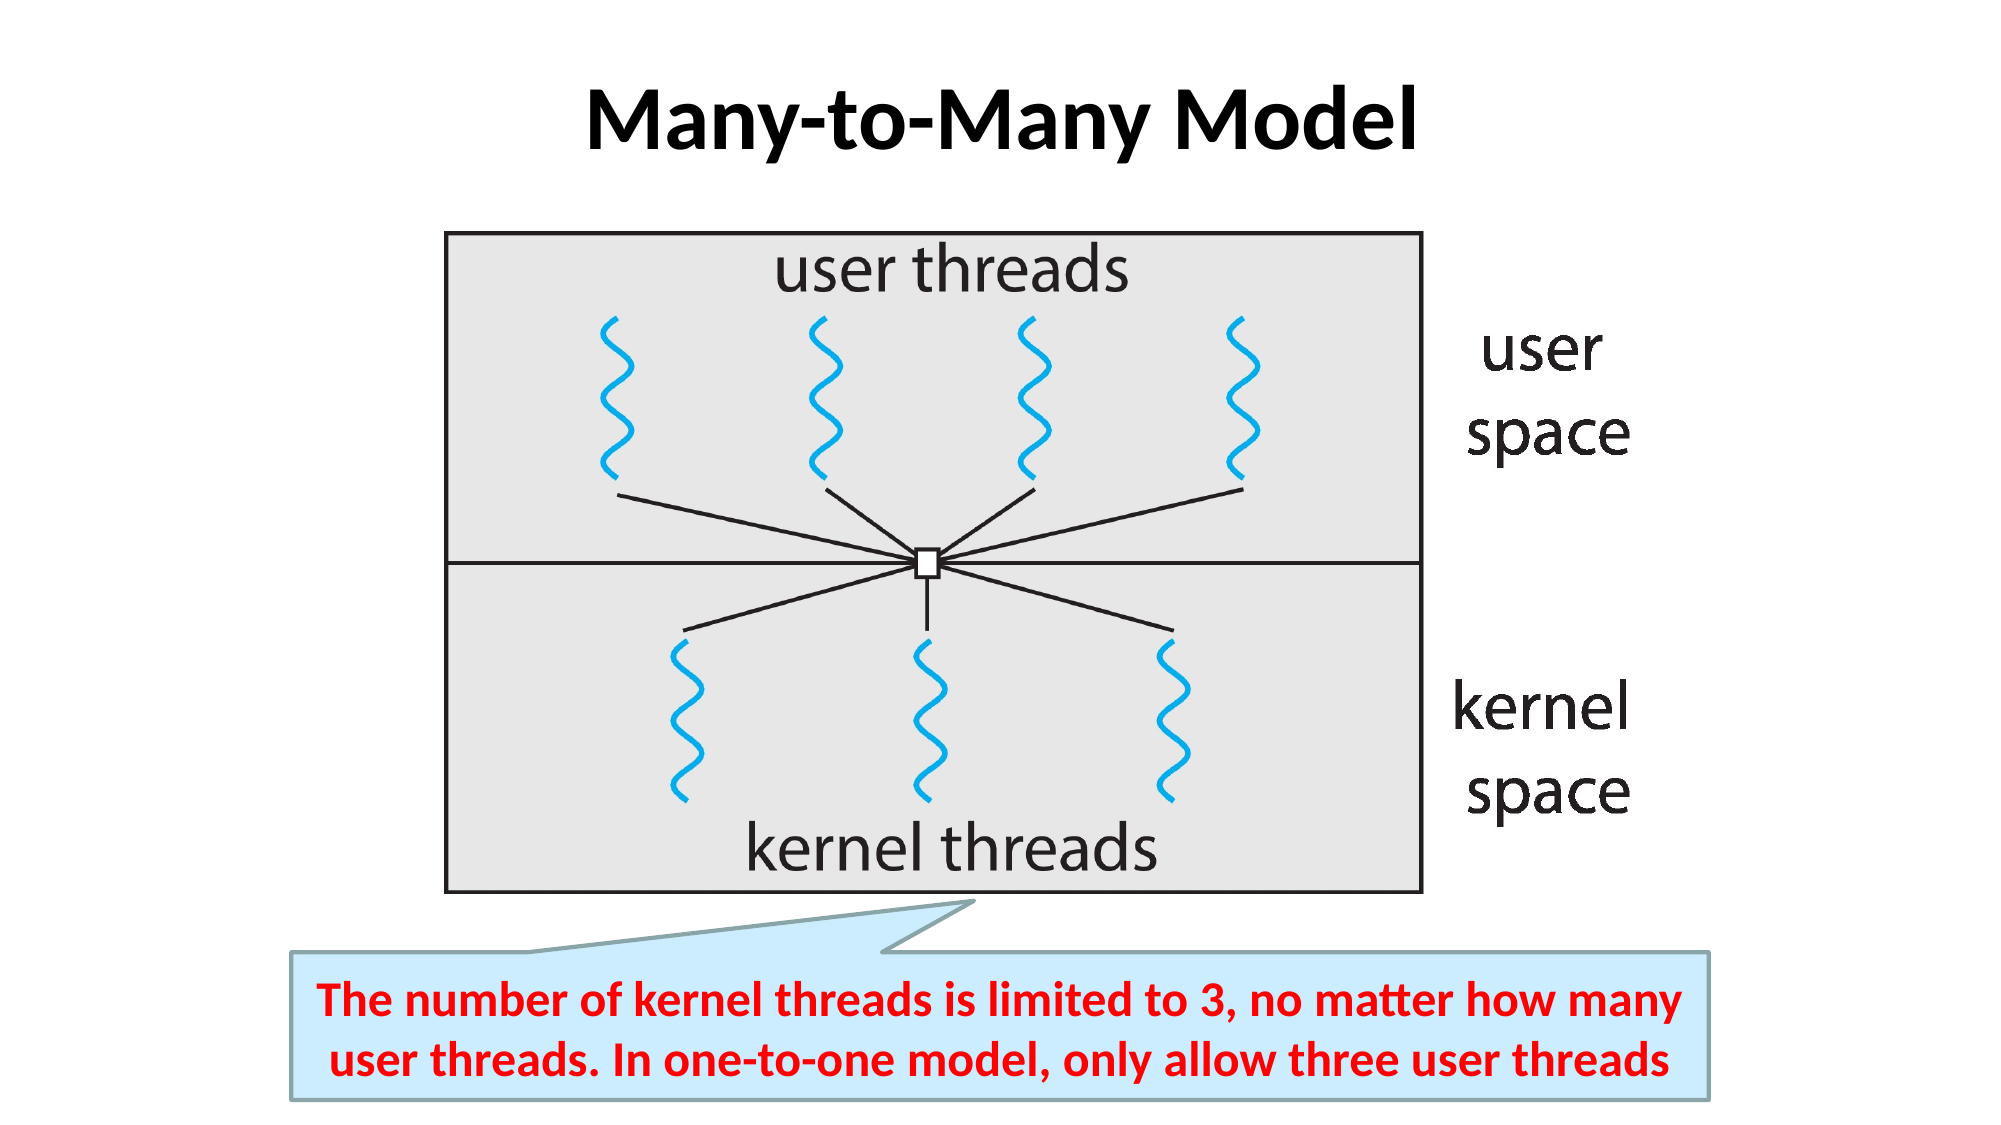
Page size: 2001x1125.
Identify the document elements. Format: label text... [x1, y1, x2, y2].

title Many-to-Many Model [102, 18, 1903, 207]
text_box The number of kernel threads is limited to 3, no matter how many user threads. In one-to-one model, only allow three user threads [289, 902, 1711, 1103]
picture [444, 231, 1647, 894]
